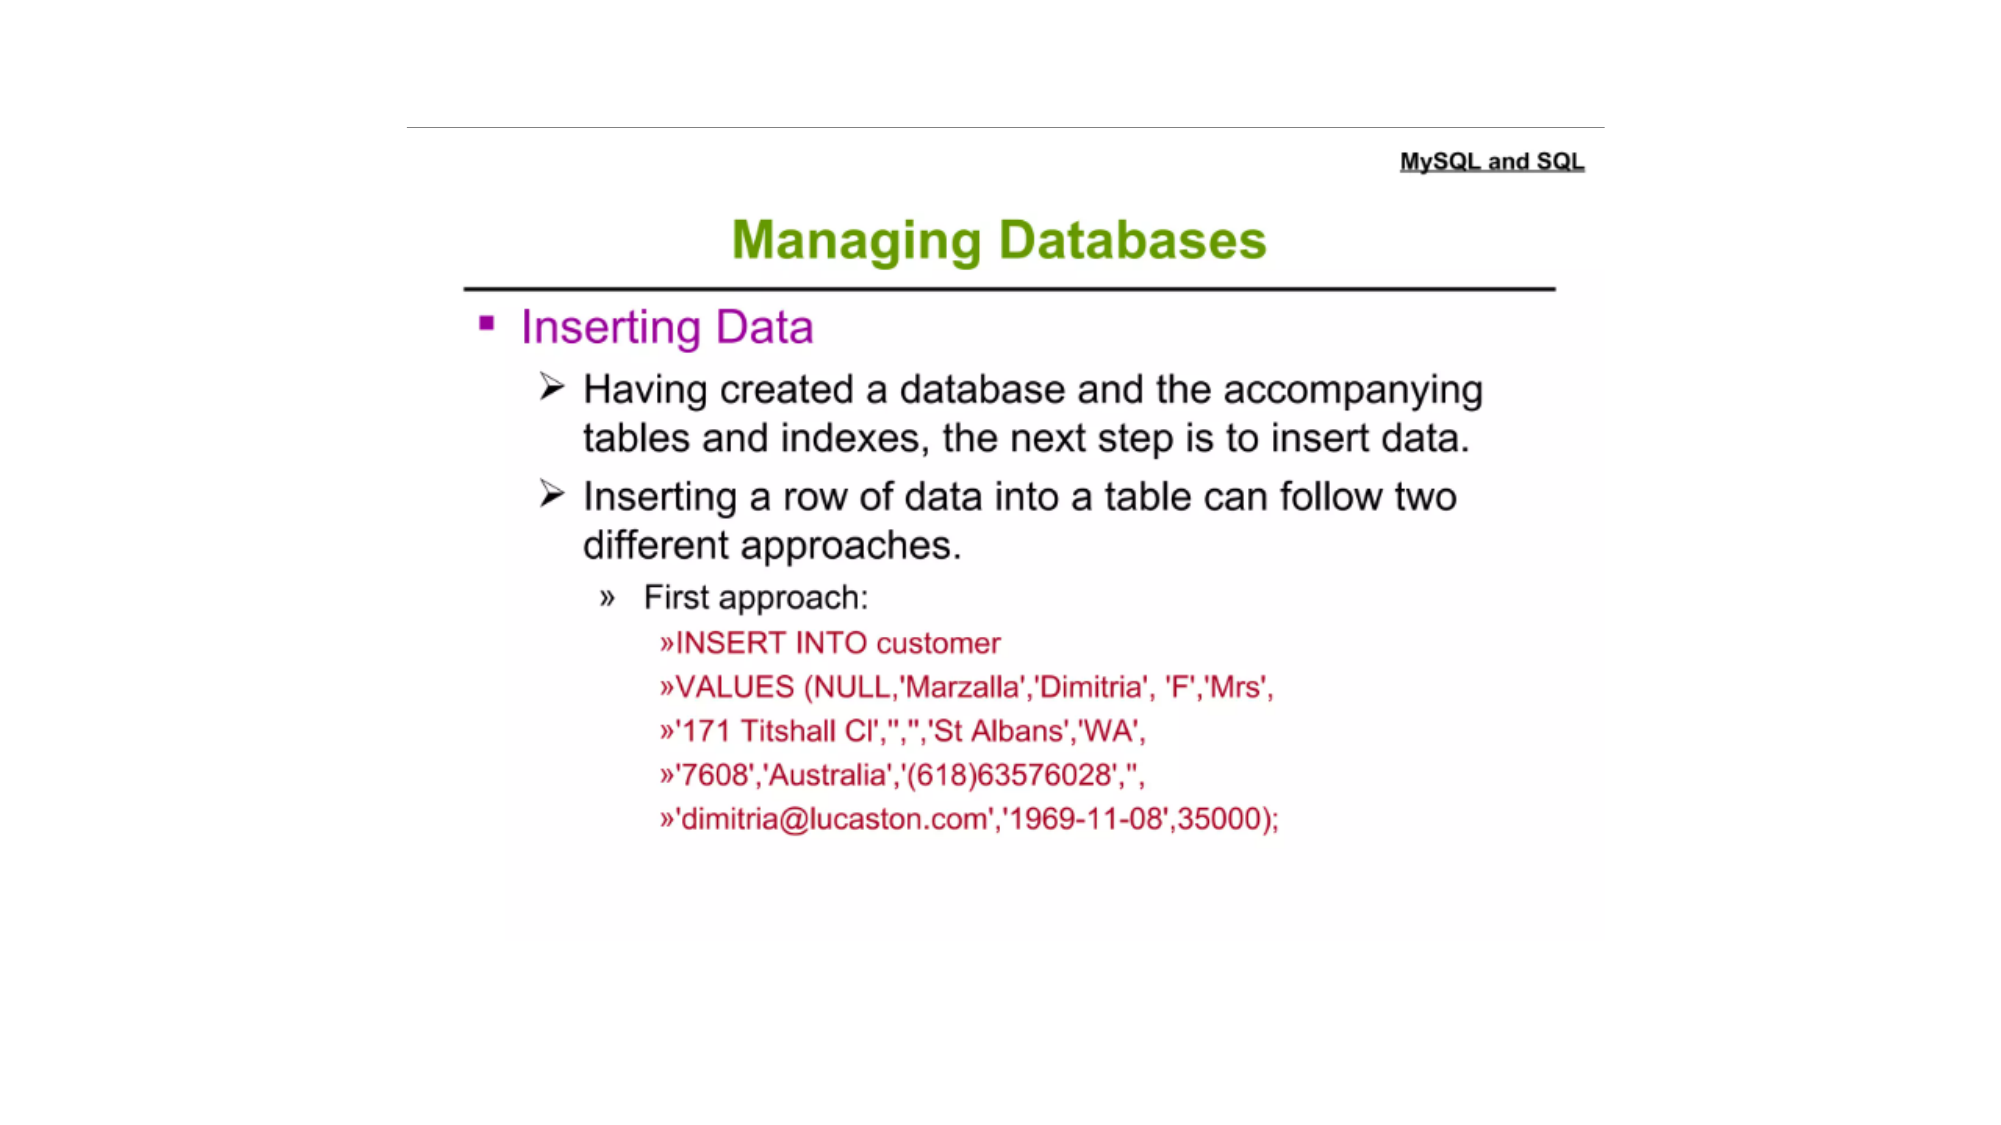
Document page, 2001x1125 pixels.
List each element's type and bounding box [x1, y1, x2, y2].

picture [406, 127, 1605, 941]
